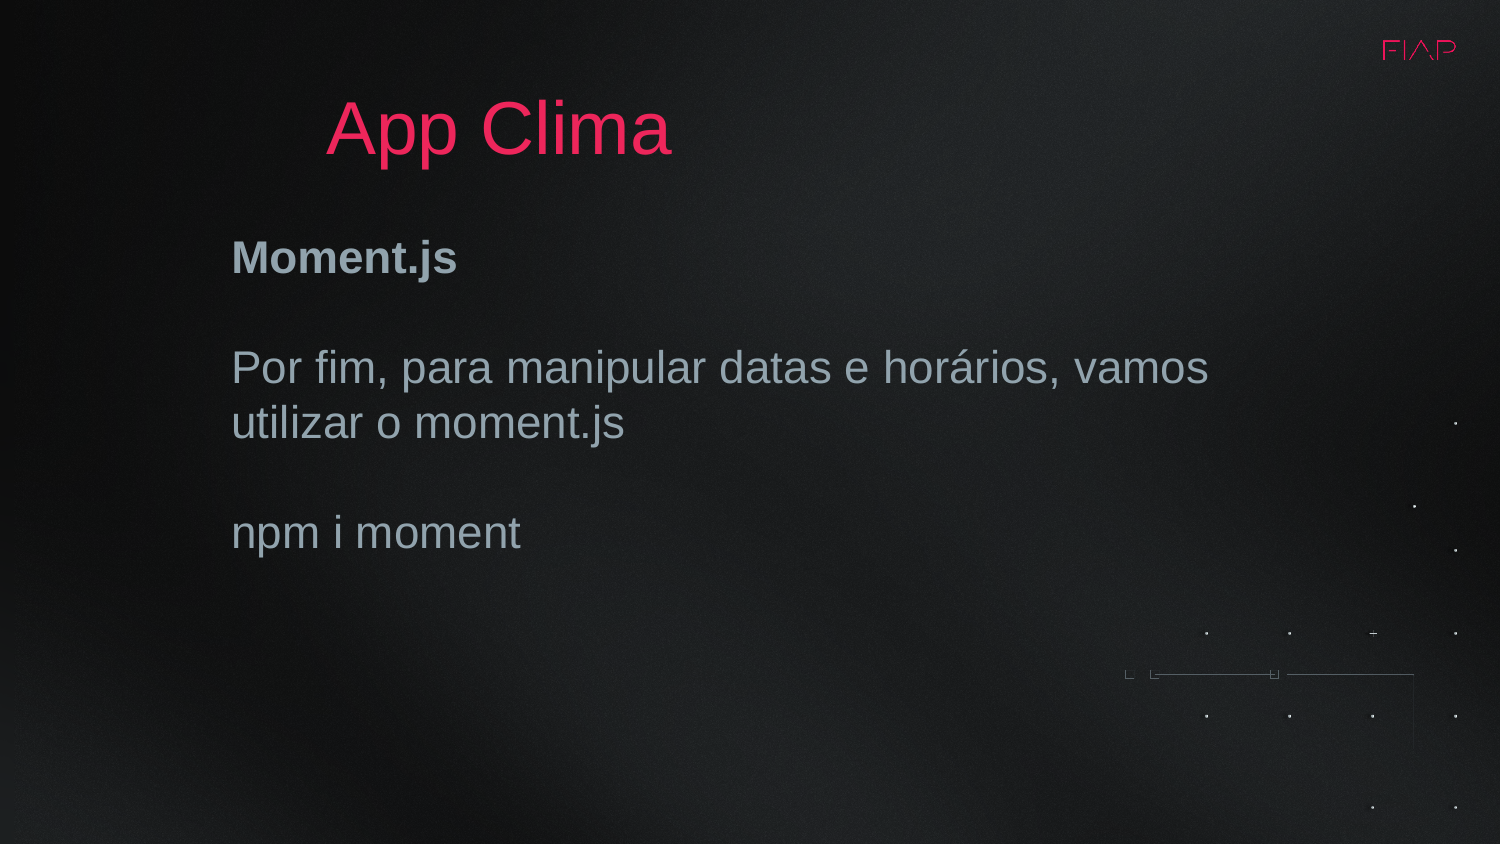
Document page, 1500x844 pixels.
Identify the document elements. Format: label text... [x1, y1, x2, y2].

picture [0, 0, 1500, 844]
text_box App Clima [311, 72, 1126, 177]
text_box Moment.js Por fim, para manipular datas e horários, vamos utilizar o moment.js npm i moment [216, 220, 1284, 566]
